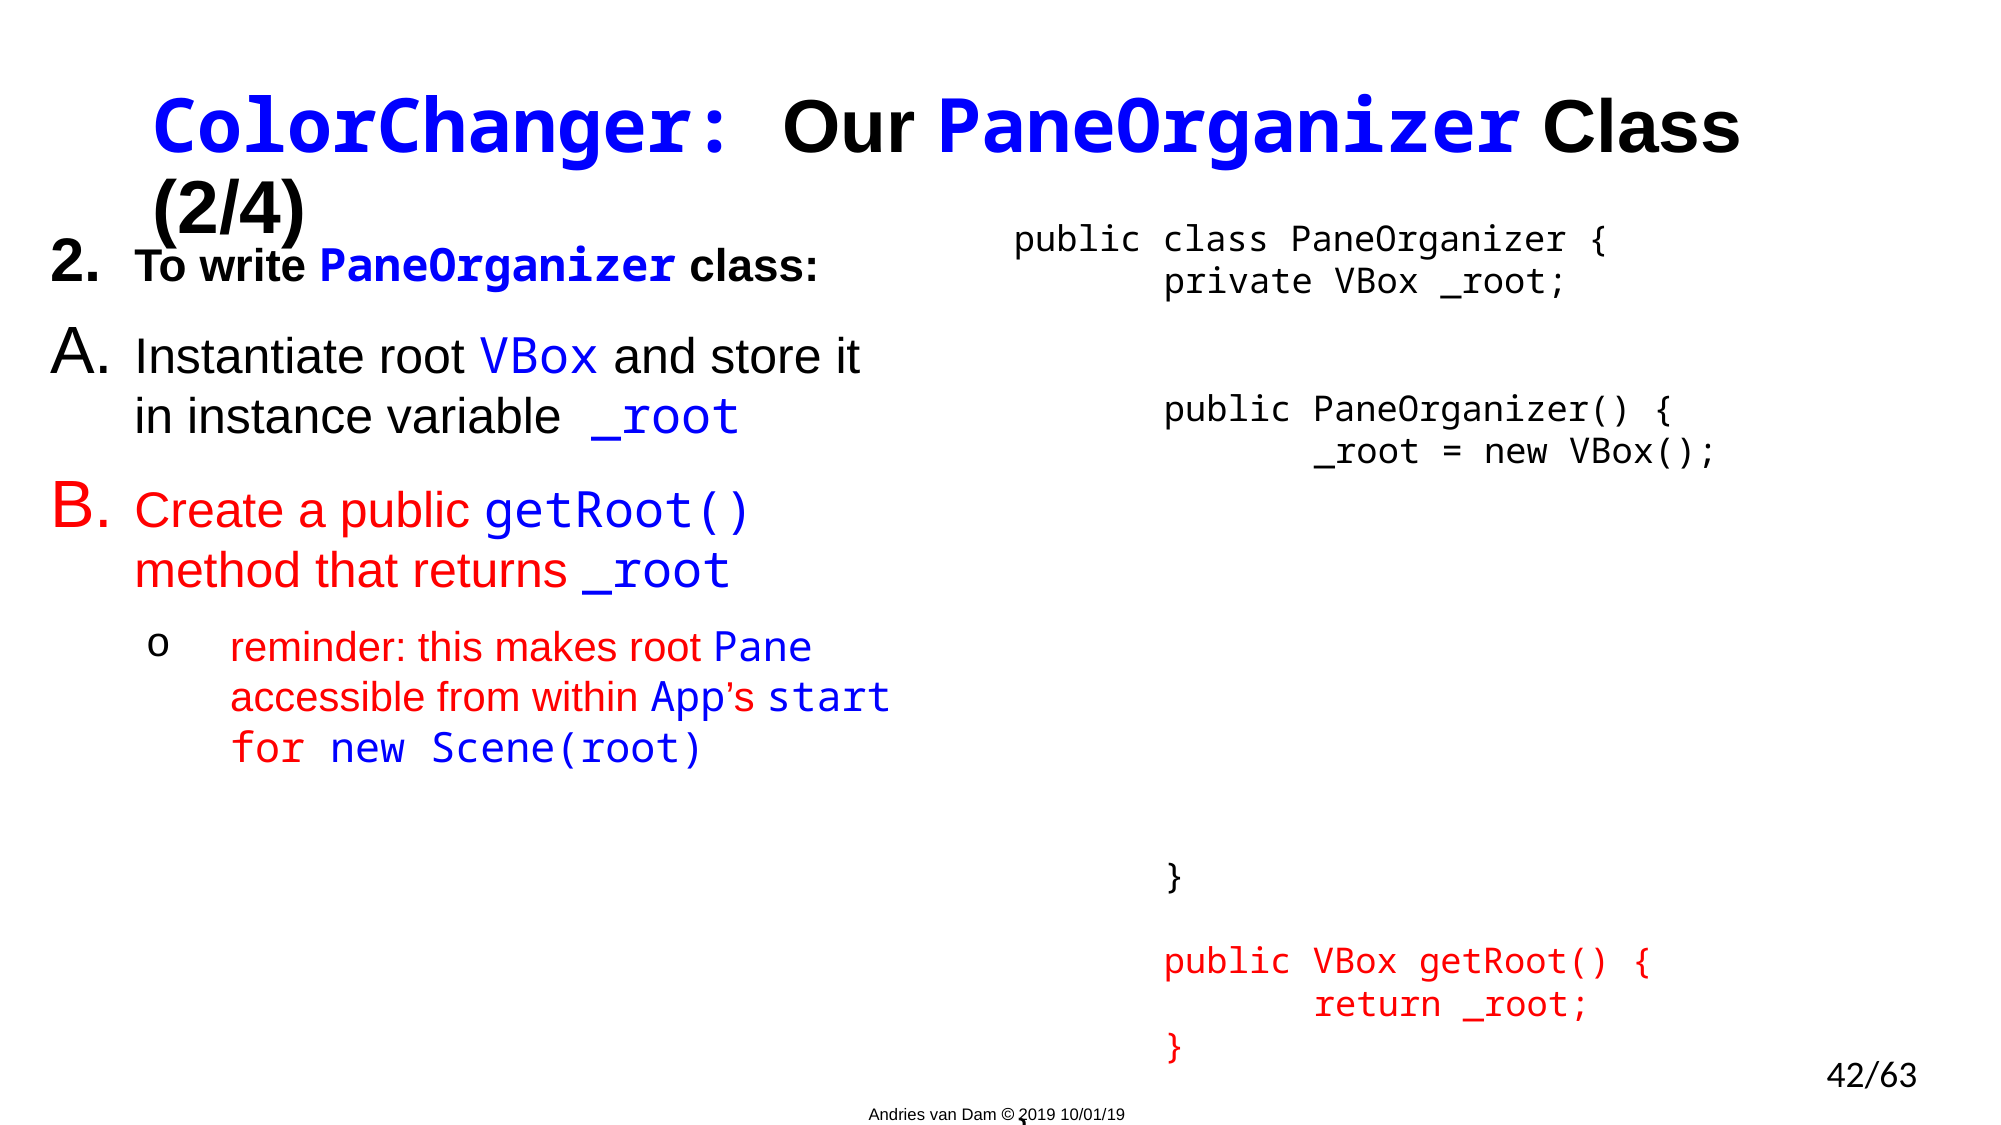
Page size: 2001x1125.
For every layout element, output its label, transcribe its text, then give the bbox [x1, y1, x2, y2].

title ColorChanger: Our PaneOrganizer Class (2/4) [137, 59, 1863, 278]
text_box public class PaneOrganizer { private VBox _root; private Label _label; public PaneOrganizer() { _root = new VBox(); _label = new Label(“CS15 Rocks!”); Button btn = new Button(“Random Color”);tChildren().addAll(_label,btn); _root.setSpacing(8); btn.setOnAction(new ClickHandler()); } public VBox getRoot() { return _root; } } [999, 208, 2000, 1125]
list To write PaneOrganizer class: Instantiate root VBox and store it in instance variable _root Create a public getRoot() method that returns _root reminder: this makes root Pane accessible from within App’s start for new Scene(root) [34, 228, 911, 1054]
